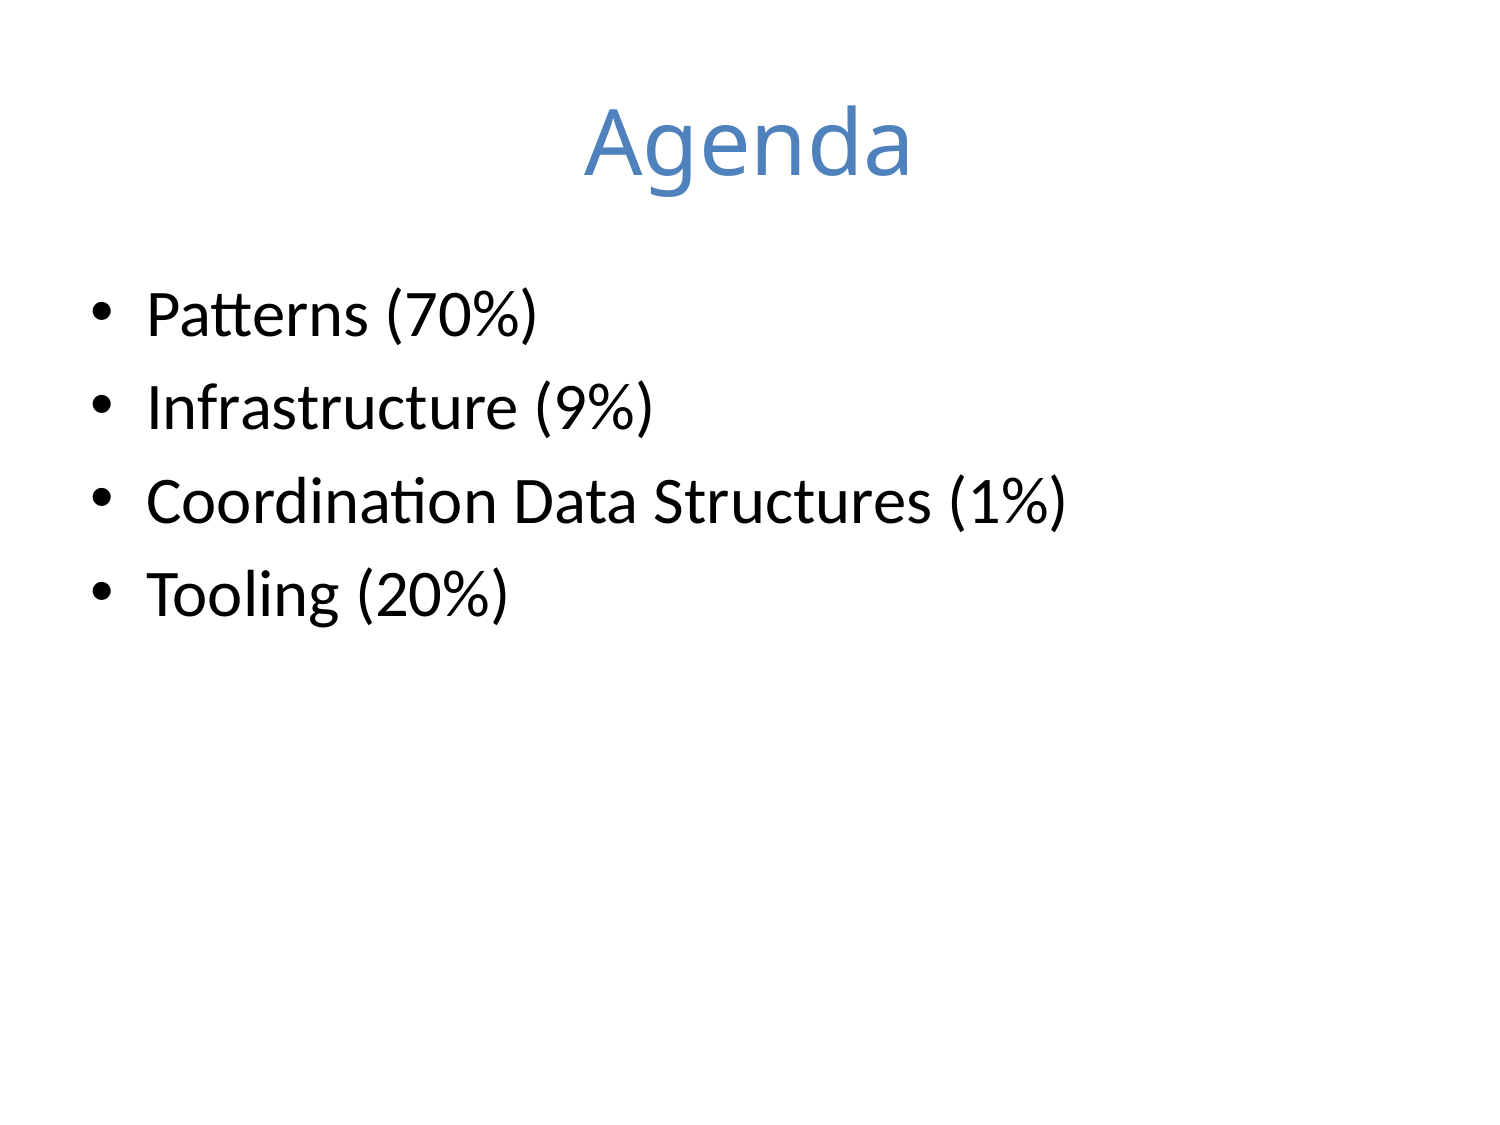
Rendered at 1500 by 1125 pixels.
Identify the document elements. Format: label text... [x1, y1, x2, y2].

list Patterns (70%) Infrastructure (9%) Coordination Data Structures (1%) Tooling (20%) [75, 262, 1425, 1005]
title Agenda [75, 45, 1425, 233]
